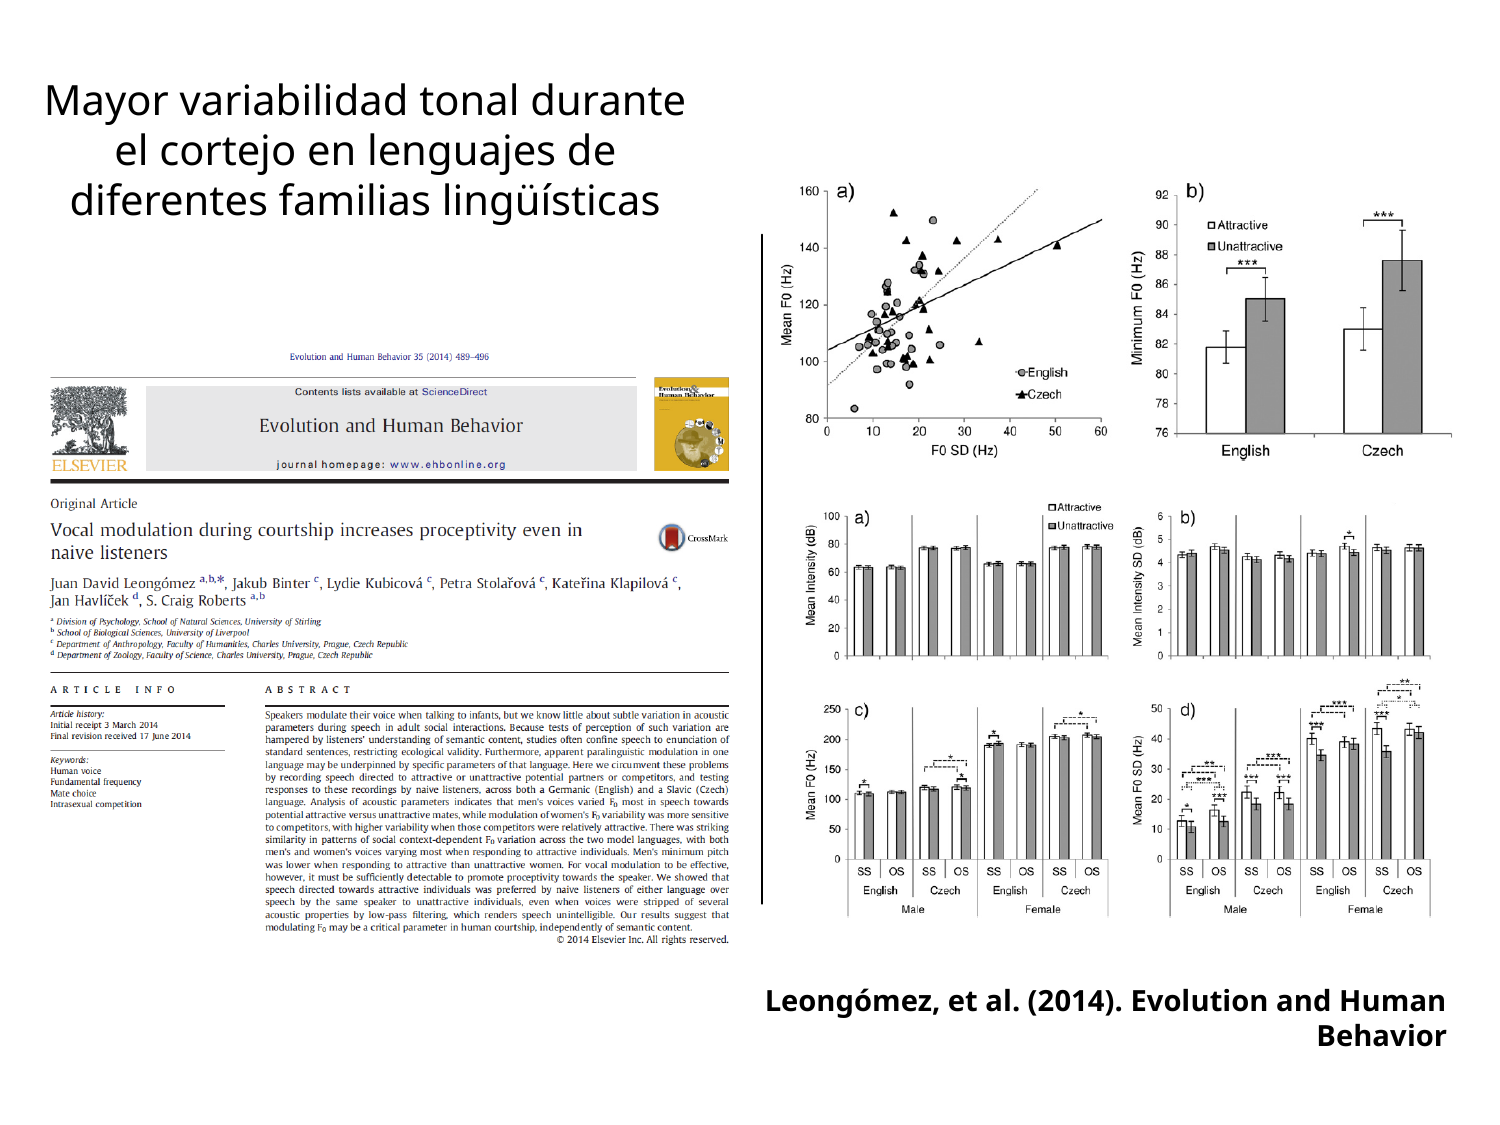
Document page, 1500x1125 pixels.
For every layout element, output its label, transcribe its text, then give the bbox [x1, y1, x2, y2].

picture [799, 497, 1443, 923]
picture [765, 168, 1462, 463]
text_box Leongómez, et al. (2014). Evolution and Human Behavior [643, 970, 1455, 1065]
picture [45, 347, 737, 949]
text_box Mayor variabilidad tonal durante el cortejo en lenguajes de diferentes familias lingüísticas [0, 66, 723, 202]
